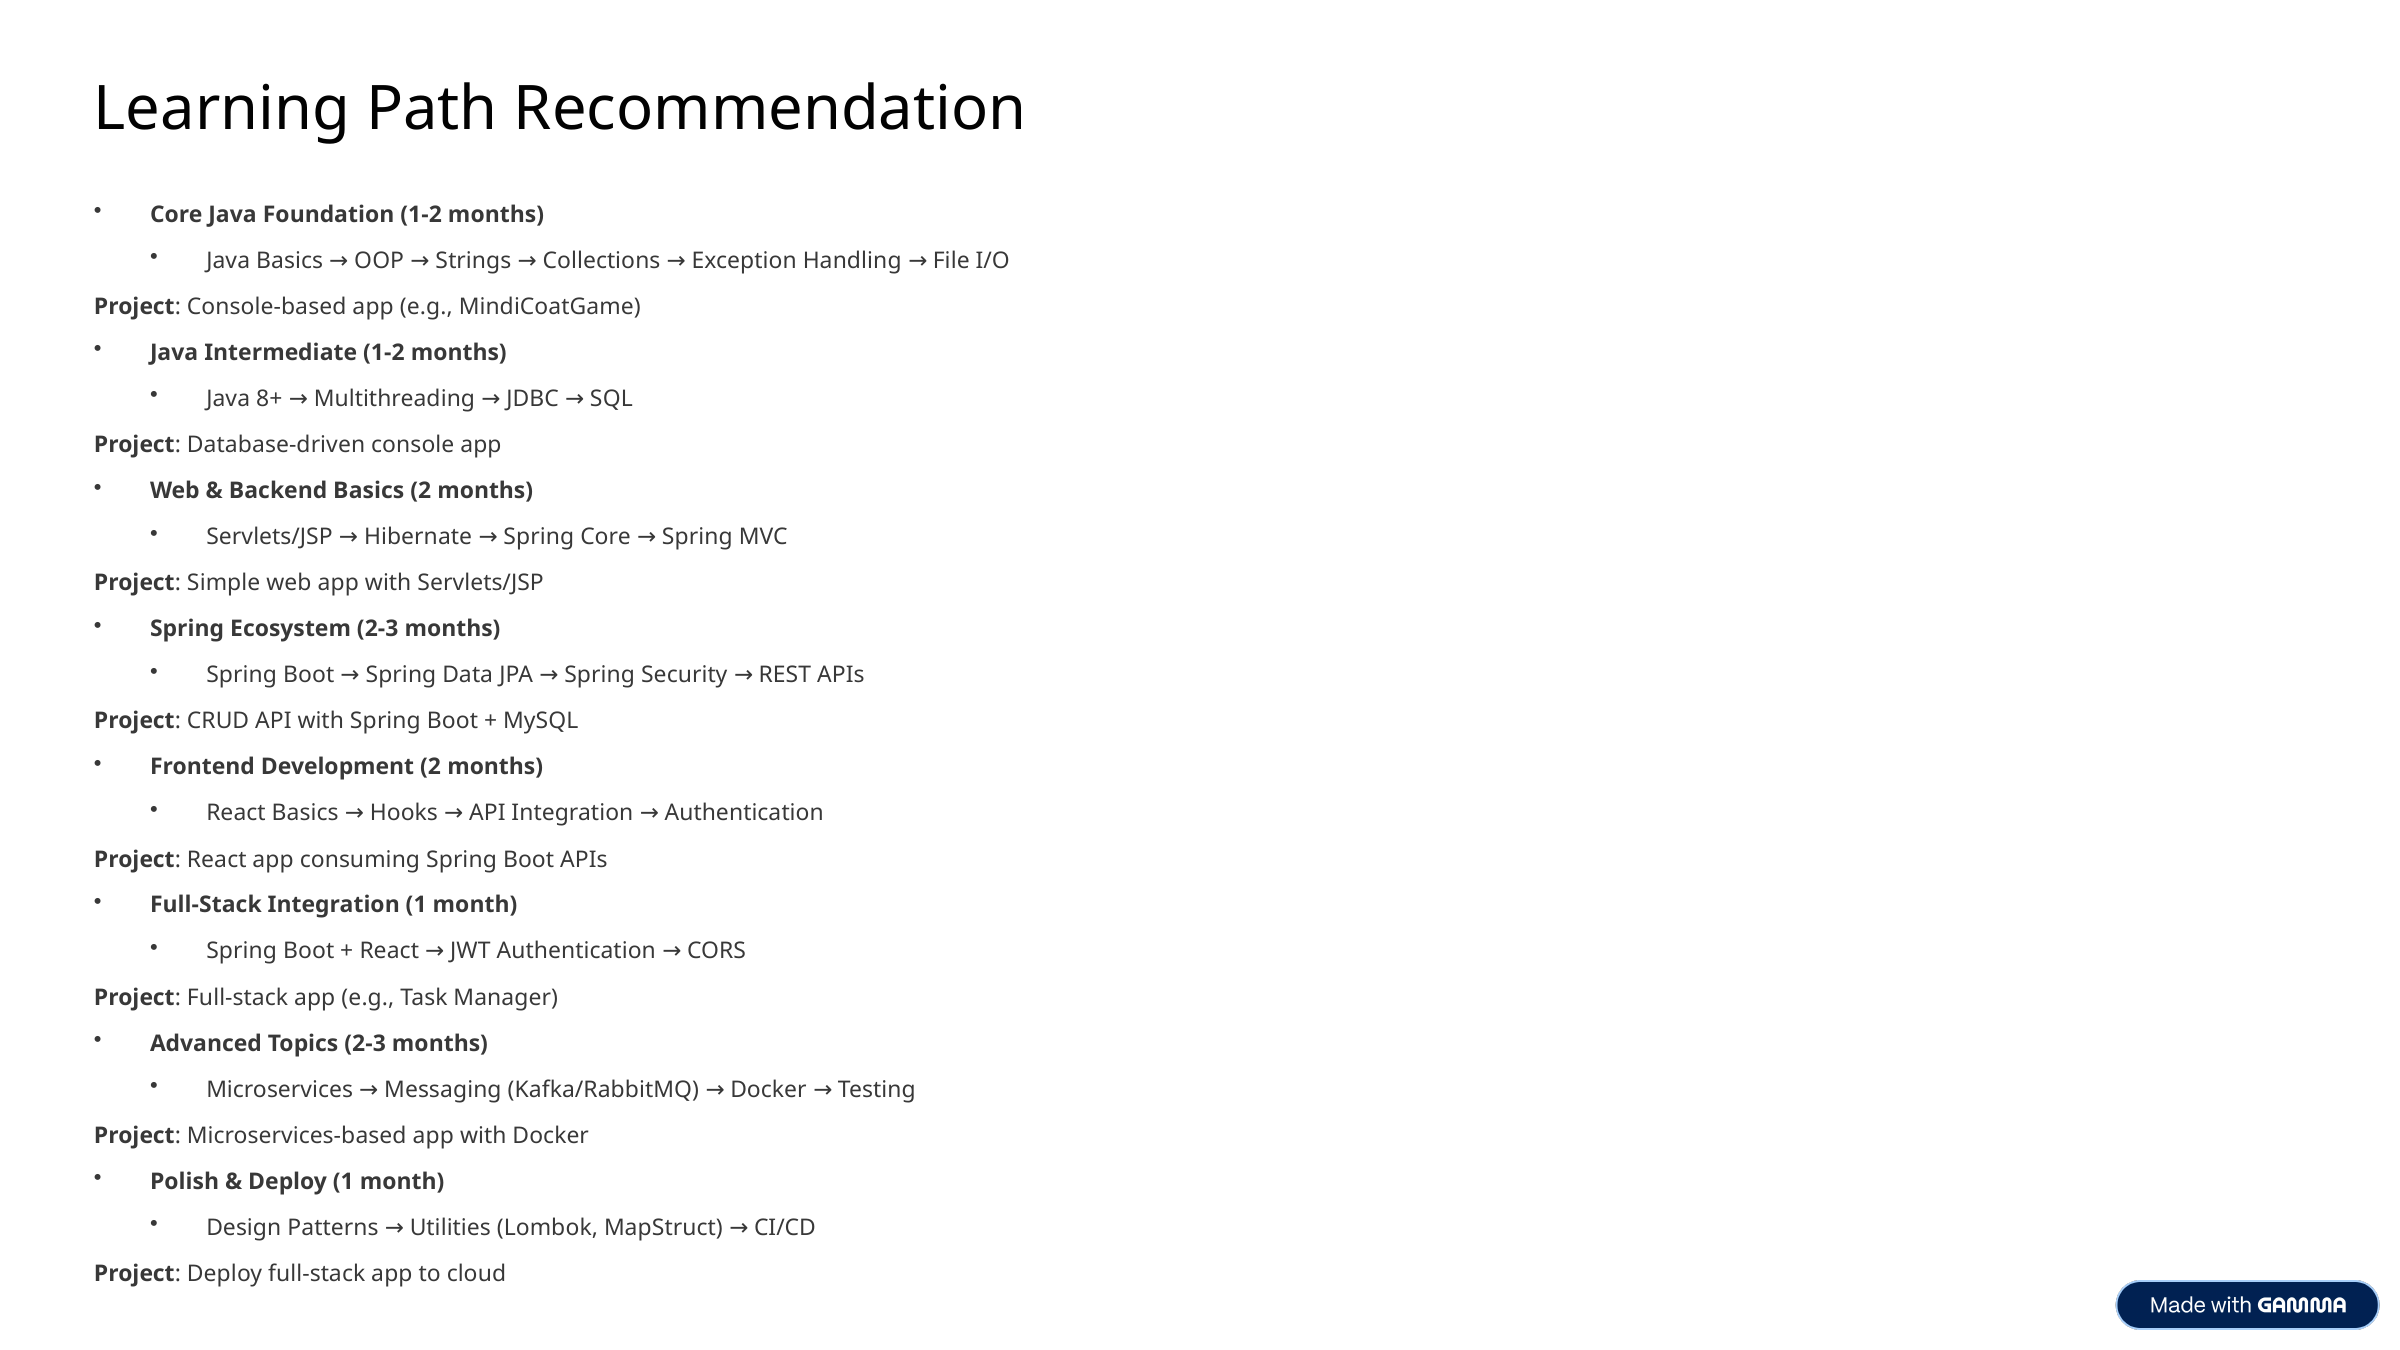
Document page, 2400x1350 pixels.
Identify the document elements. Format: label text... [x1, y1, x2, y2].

text_box Learning Path Recommendation [93, 64, 982, 143]
text_box Project: Simple web app with Servlets/JSP [93, 557, 2307, 596]
picture [2106, 1271, 2389, 1339]
text_box Design Patterns → Utilities (Lombok, MapStruct) → CI/CD [93, 1202, 2307, 1241]
text_box Project: Console-based app (e.g., MindiCoatGame) [93, 281, 2307, 320]
text_box Project: React app consuming Spring Boot APIs [93, 834, 2307, 872]
text_box Project: Full-stack app (e.g., Task Manager) [93, 972, 2307, 1010]
text_box Project: Microservices-based app with Docker [93, 1110, 2307, 1148]
text_box React Basics → Hooks → API Integration → Authentication [93, 787, 2307, 826]
text_box Frontend Development (2 months) [93, 741, 2307, 780]
text_box Advanced Topics (2-3 months) [93, 1018, 2307, 1056]
text_box Project: Database-driven console app [93, 419, 2307, 458]
text_box Java Basics → OOP → Strings → Collections → Exception Handling → File I/O [93, 235, 2307, 274]
text_box Spring Boot + React → JWT Authentication → CORS [93, 926, 2307, 964]
text_box Java 8+ → Multithreading → JDBC → SQL [93, 373, 2307, 412]
text_box Project: CRUD API with Spring Boot + MySQL [93, 695, 2307, 734]
text_box Full-Stack Integration (1 month) [93, 880, 2307, 918]
text_box Servlets/JSP → Hibernate → Spring Core → Spring MVC [93, 511, 2307, 550]
text_box Java Intermediate (1-2 months) [93, 327, 2307, 366]
text_box Microservices → Messaging (Kafka/RabbitMQ) → Docker → Testing [93, 1064, 2307, 1102]
text_box Spring Ecosystem (2-3 months) [93, 603, 2307, 642]
text_box Spring Boot → Spring Data JPA → Spring Security → REST APIs [93, 649, 2307, 688]
text_box Web & Backend Basics (2 months) [93, 465, 2307, 504]
text_box Project: Deploy full-stack app to cloud [93, 1248, 2307, 1287]
text_box Polish & Deploy (1 month) [93, 1156, 2307, 1194]
text_box Core Java Foundation (1-2 months) [93, 189, 2307, 228]
